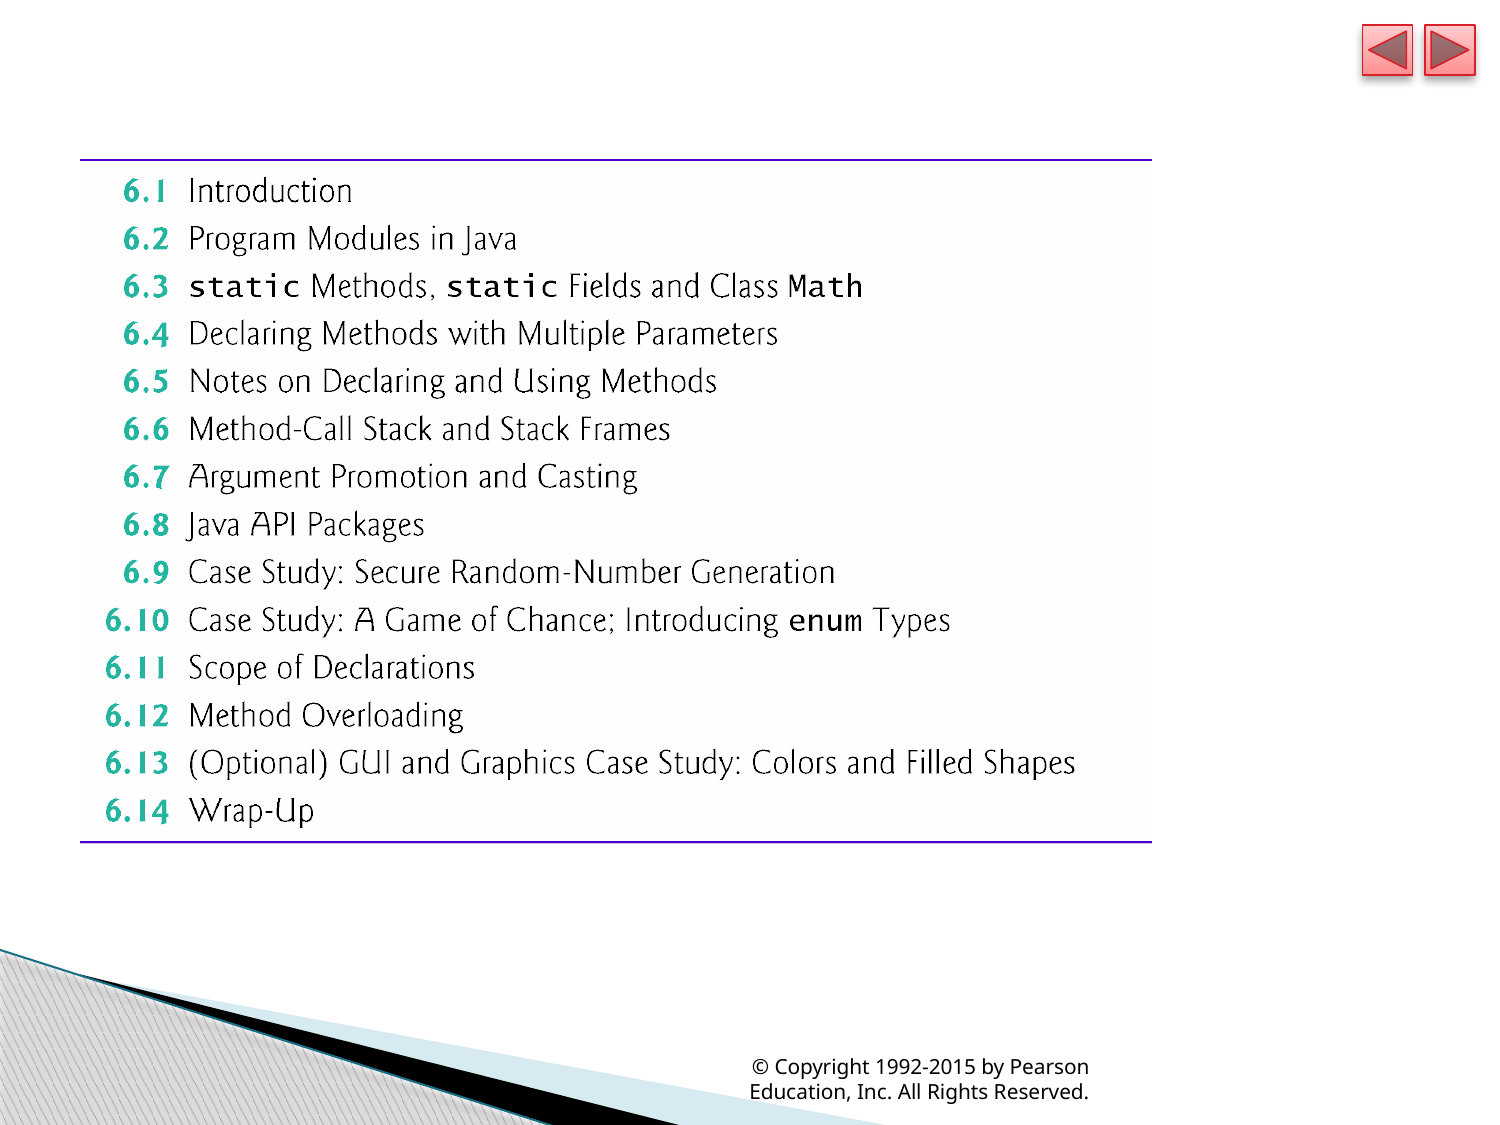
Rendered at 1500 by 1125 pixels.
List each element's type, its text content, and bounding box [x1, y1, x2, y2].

footer © Copyright 1992-2015 by Pearson Education, Inc. All Rights Reserved. [650, 1051, 1105, 1112]
picture [0, 106, 1500, 1018]
